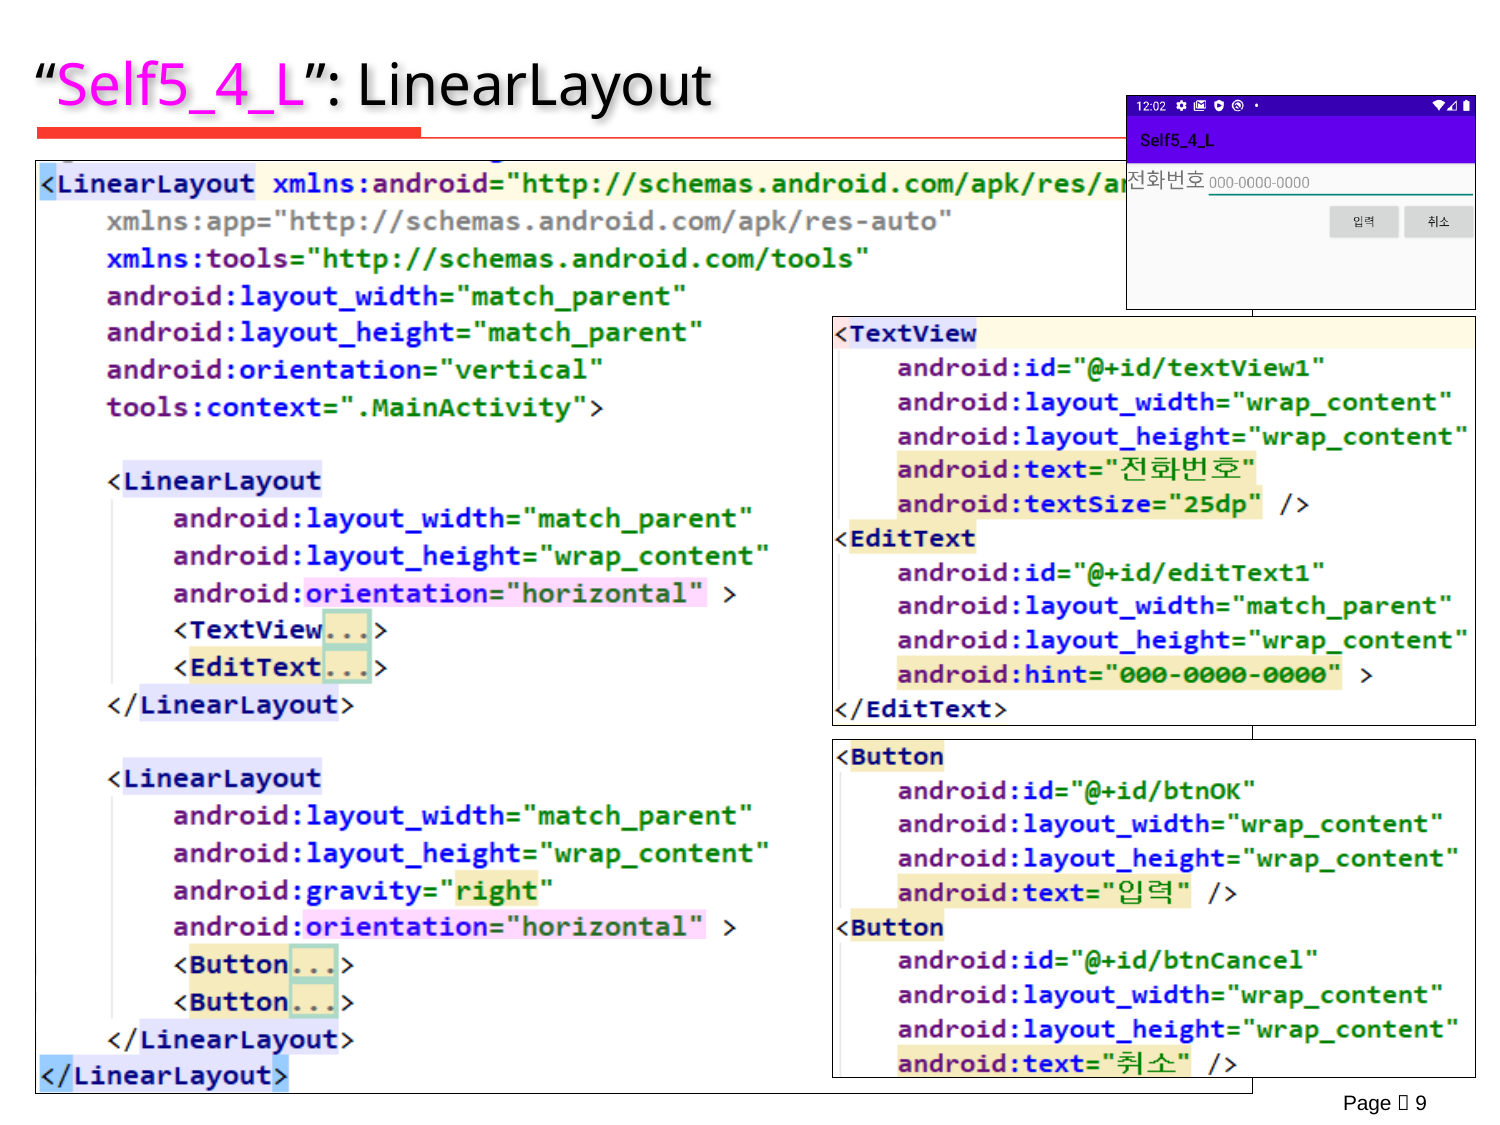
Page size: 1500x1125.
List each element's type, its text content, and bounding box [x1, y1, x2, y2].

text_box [35, 160, 1253, 1094]
picture [831, 739, 1476, 1078]
picture [1125, 95, 1476, 310]
title “Self5_4_L”: LinearLayout [35, 47, 1434, 142]
picture [831, 316, 1476, 726]
